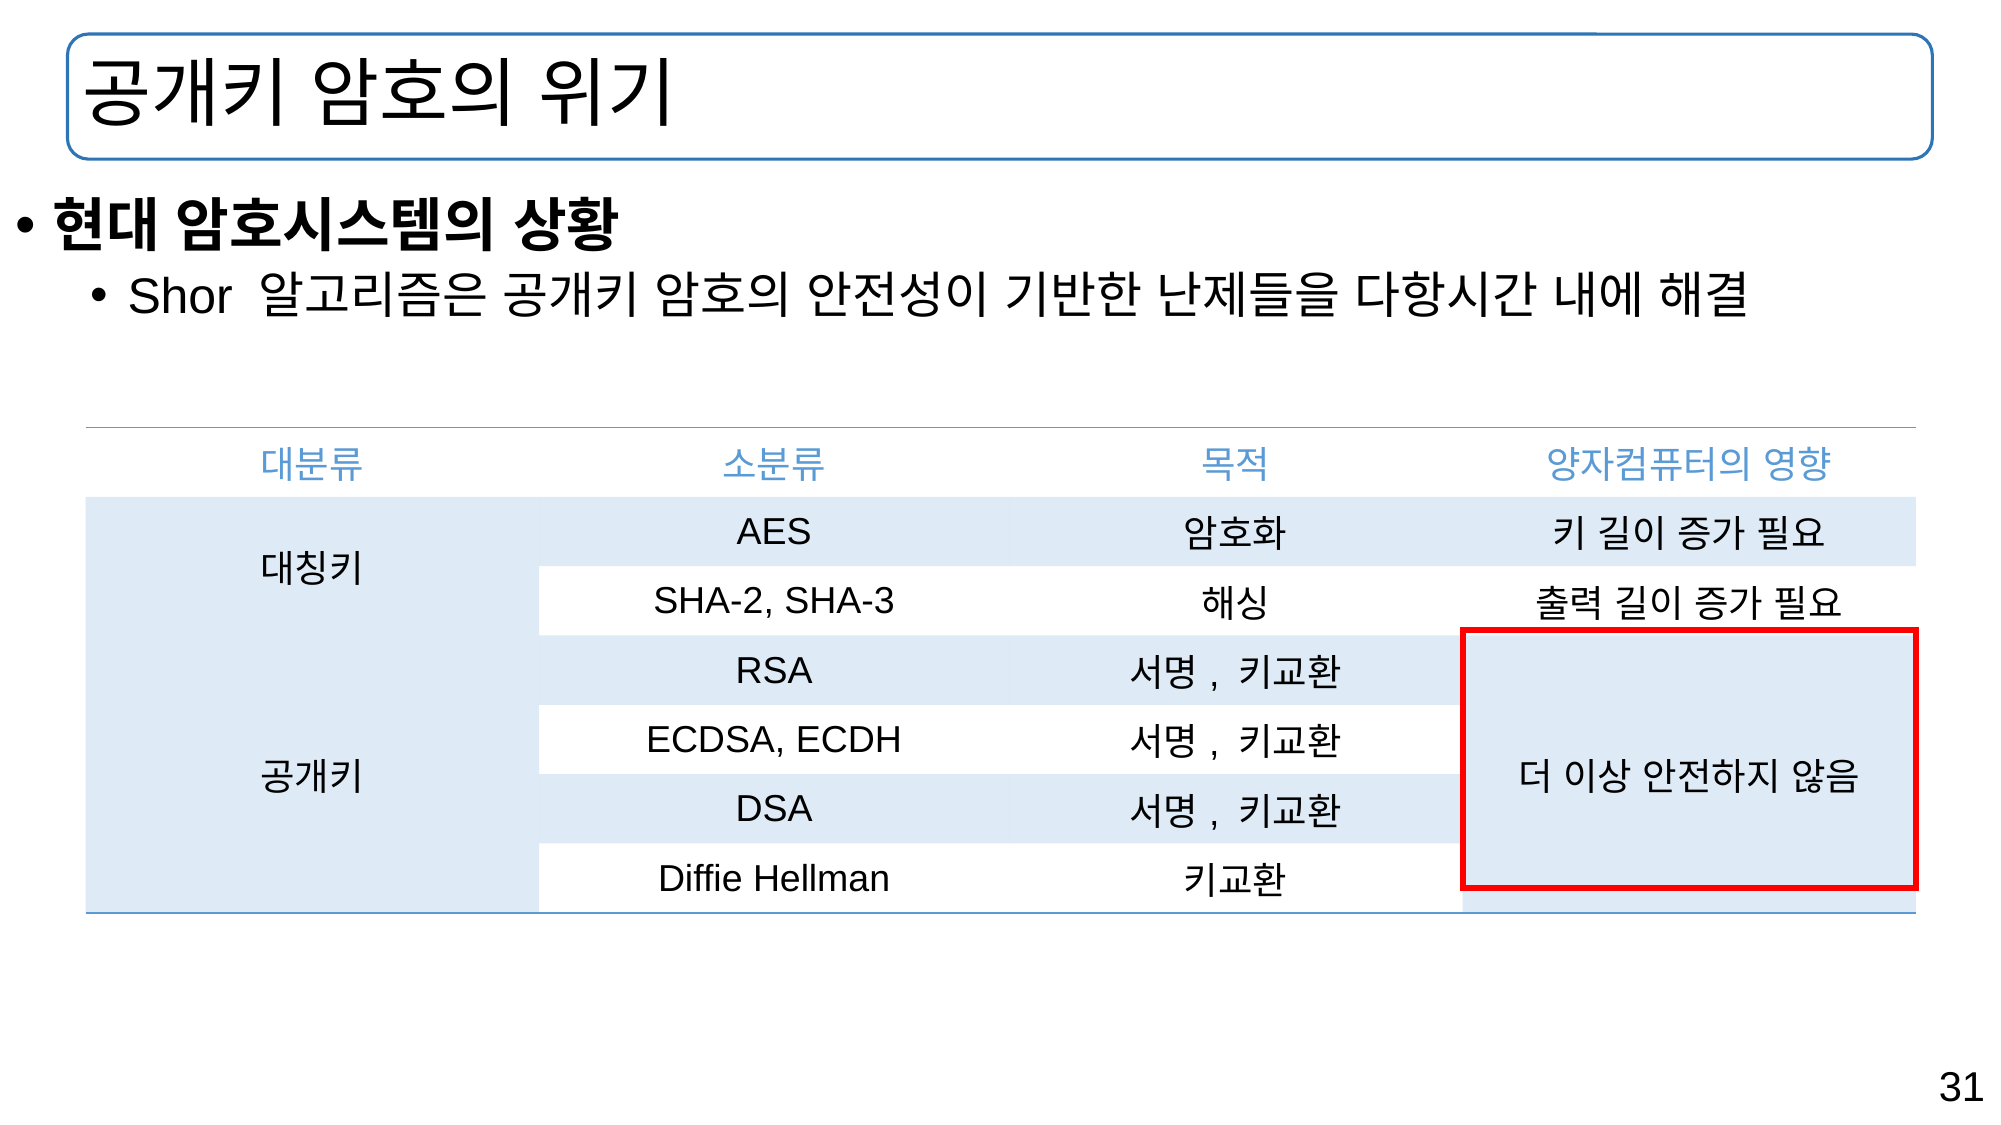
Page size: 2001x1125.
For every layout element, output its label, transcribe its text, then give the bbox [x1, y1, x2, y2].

table_header 목적 [1009, 428, 1463, 497]
table_cell 공개키 [86, 635, 539, 912]
table_cell Diffie Hellman [539, 843, 1009, 912]
table_cell 해싱 [1009, 566, 1463, 635]
table_cell 서명, 키교환 [1009, 774, 1462, 843]
table_cell 출력 길이 증가 필요 [1463, 566, 1916, 629]
title 공개키 암호의 위기 [67, 34, 1933, 160]
table_cell 서명, 키교환 [1009, 635, 1462, 705]
table_cell 암호화 [1009, 497, 1463, 566]
table_cell 서명, 키교환 [1009, 705, 1462, 774]
table_cell AES [539, 497, 1009, 566]
table_cell ECDSA, ECDH [539, 705, 1009, 774]
table_cell 대칭키 [86, 497, 539, 635]
table_cell 더 이상 안전하지 않음 [1463, 889, 1916, 912]
table_cell DSA [539, 774, 1009, 843]
table_header 소분류 [539, 428, 1009, 497]
table_header 대분류 [86, 428, 539, 497]
text_box [1462, 629, 1917, 889]
list 현대 암호시스템의 상황 Shor 알고리즘은 공개키 암호의 안전성이 기반한 난제들을 다항시간 내에 해결 [0, 189, 2000, 1109]
table_cell RSA [539, 635, 1009, 705]
table_cell SHA-2, SHA-3 [539, 566, 1009, 635]
table_header 양자컴퓨터의 영향 [1463, 428, 1916, 497]
table_cell 키 길이 증가 필요 [1463, 497, 1916, 566]
table_cell 키교환 [1009, 843, 1463, 912]
